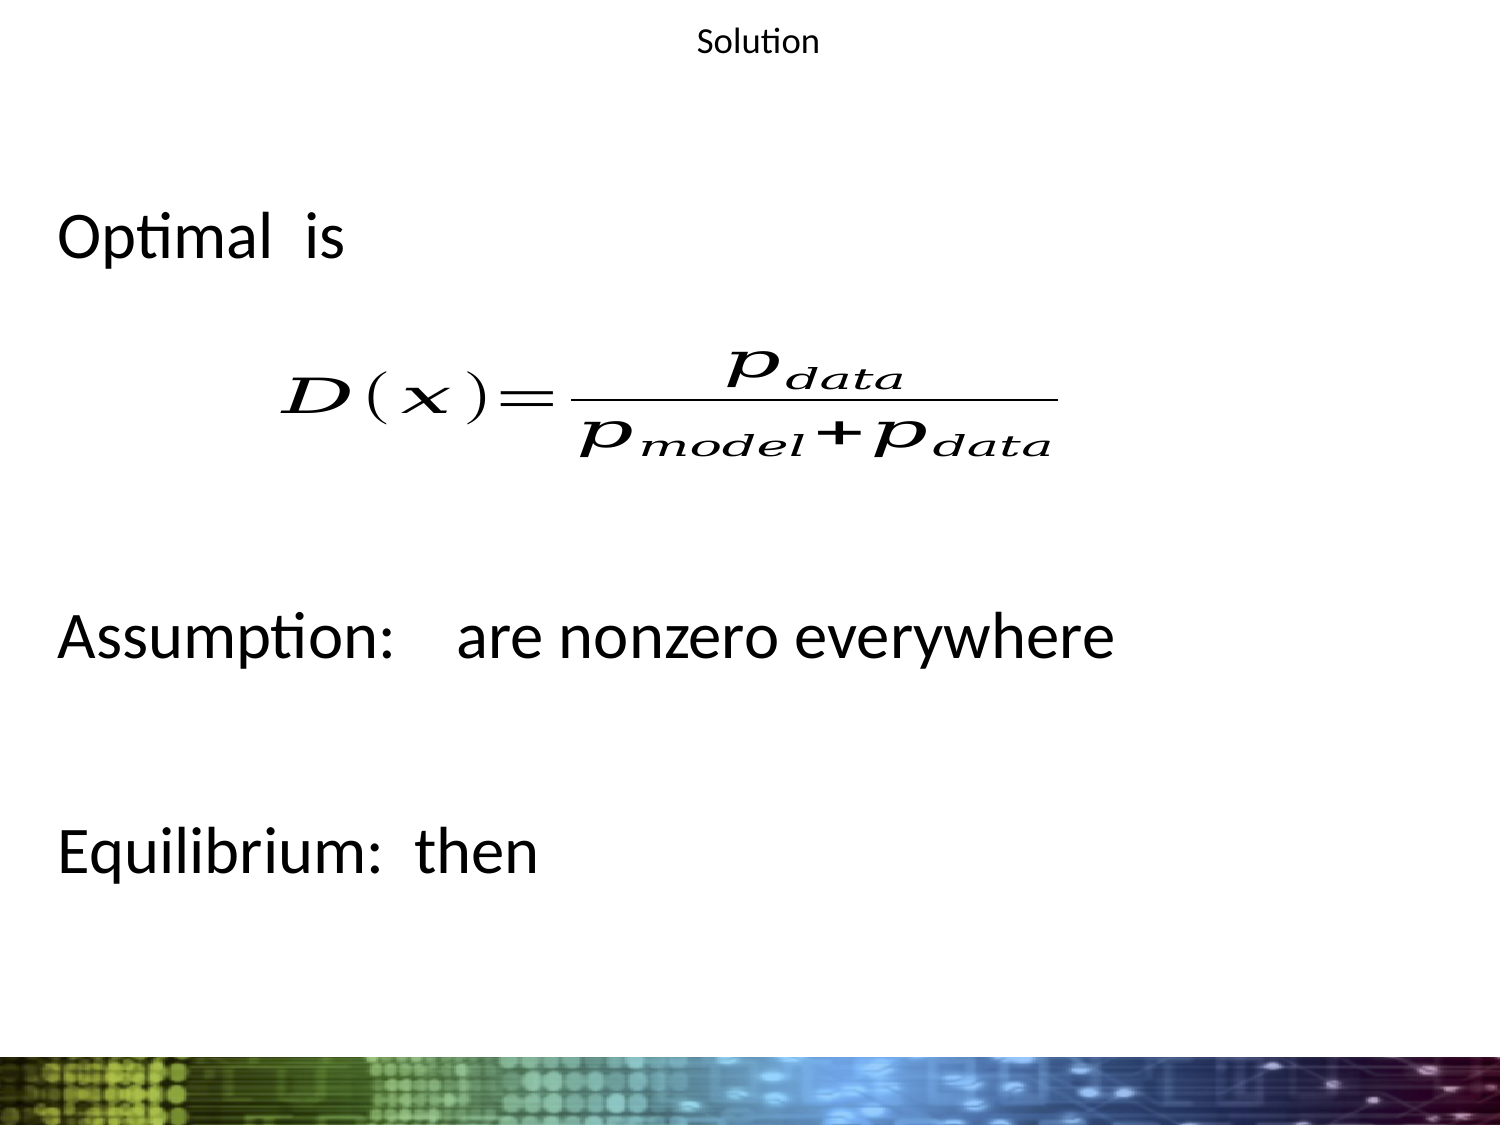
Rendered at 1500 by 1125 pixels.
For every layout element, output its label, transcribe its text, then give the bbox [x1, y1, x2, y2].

title Solution [75, 9, 1443, 70]
picture [0, 1057, 1500, 1125]
